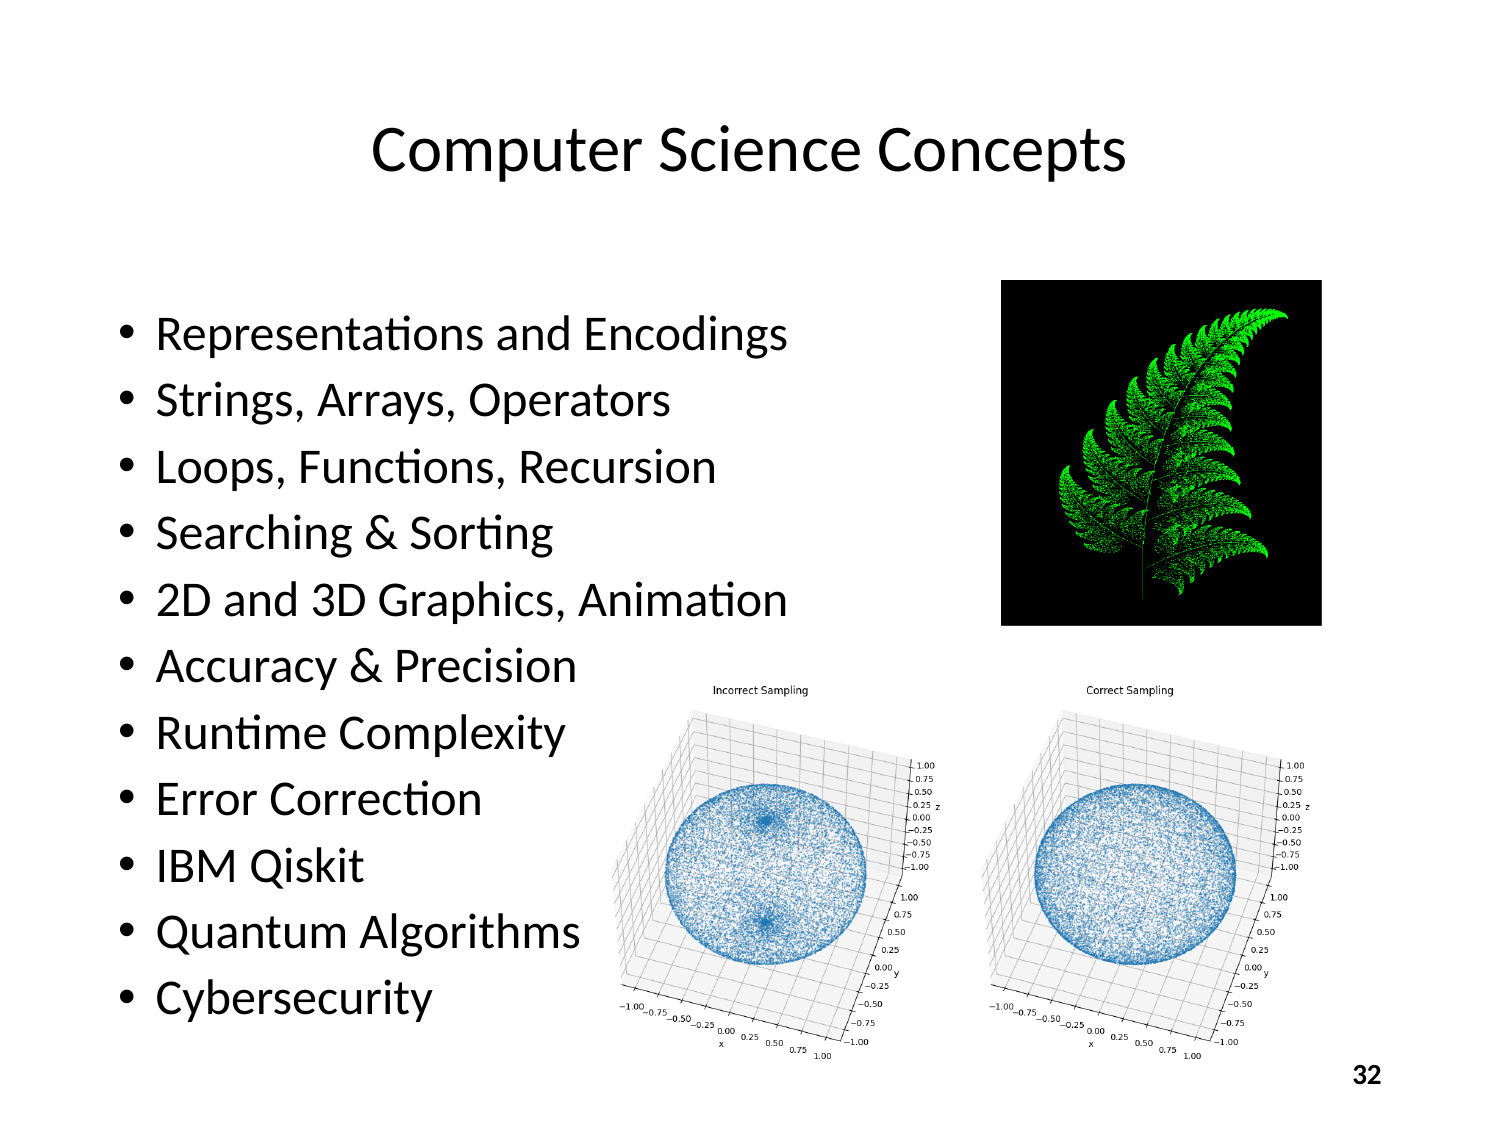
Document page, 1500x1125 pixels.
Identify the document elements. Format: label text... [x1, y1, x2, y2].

list Representations and Encodings Strings, Arrays, Operators Loops, Functions, Recursion Searching & Sorting 2D and 3D Graphics, Animation Accuracy & Precision Runtime Complexity Error Correction IBM Qiskit Quantum Algorithms Cybersecurity [103, 299, 1397, 1053]
slide_number 32 [1059, 1042, 1397, 1103]
picture [579, 664, 1311, 1091]
picture [1001, 280, 1322, 626]
title Computer Science Concepts [103, 59, 1397, 241]
